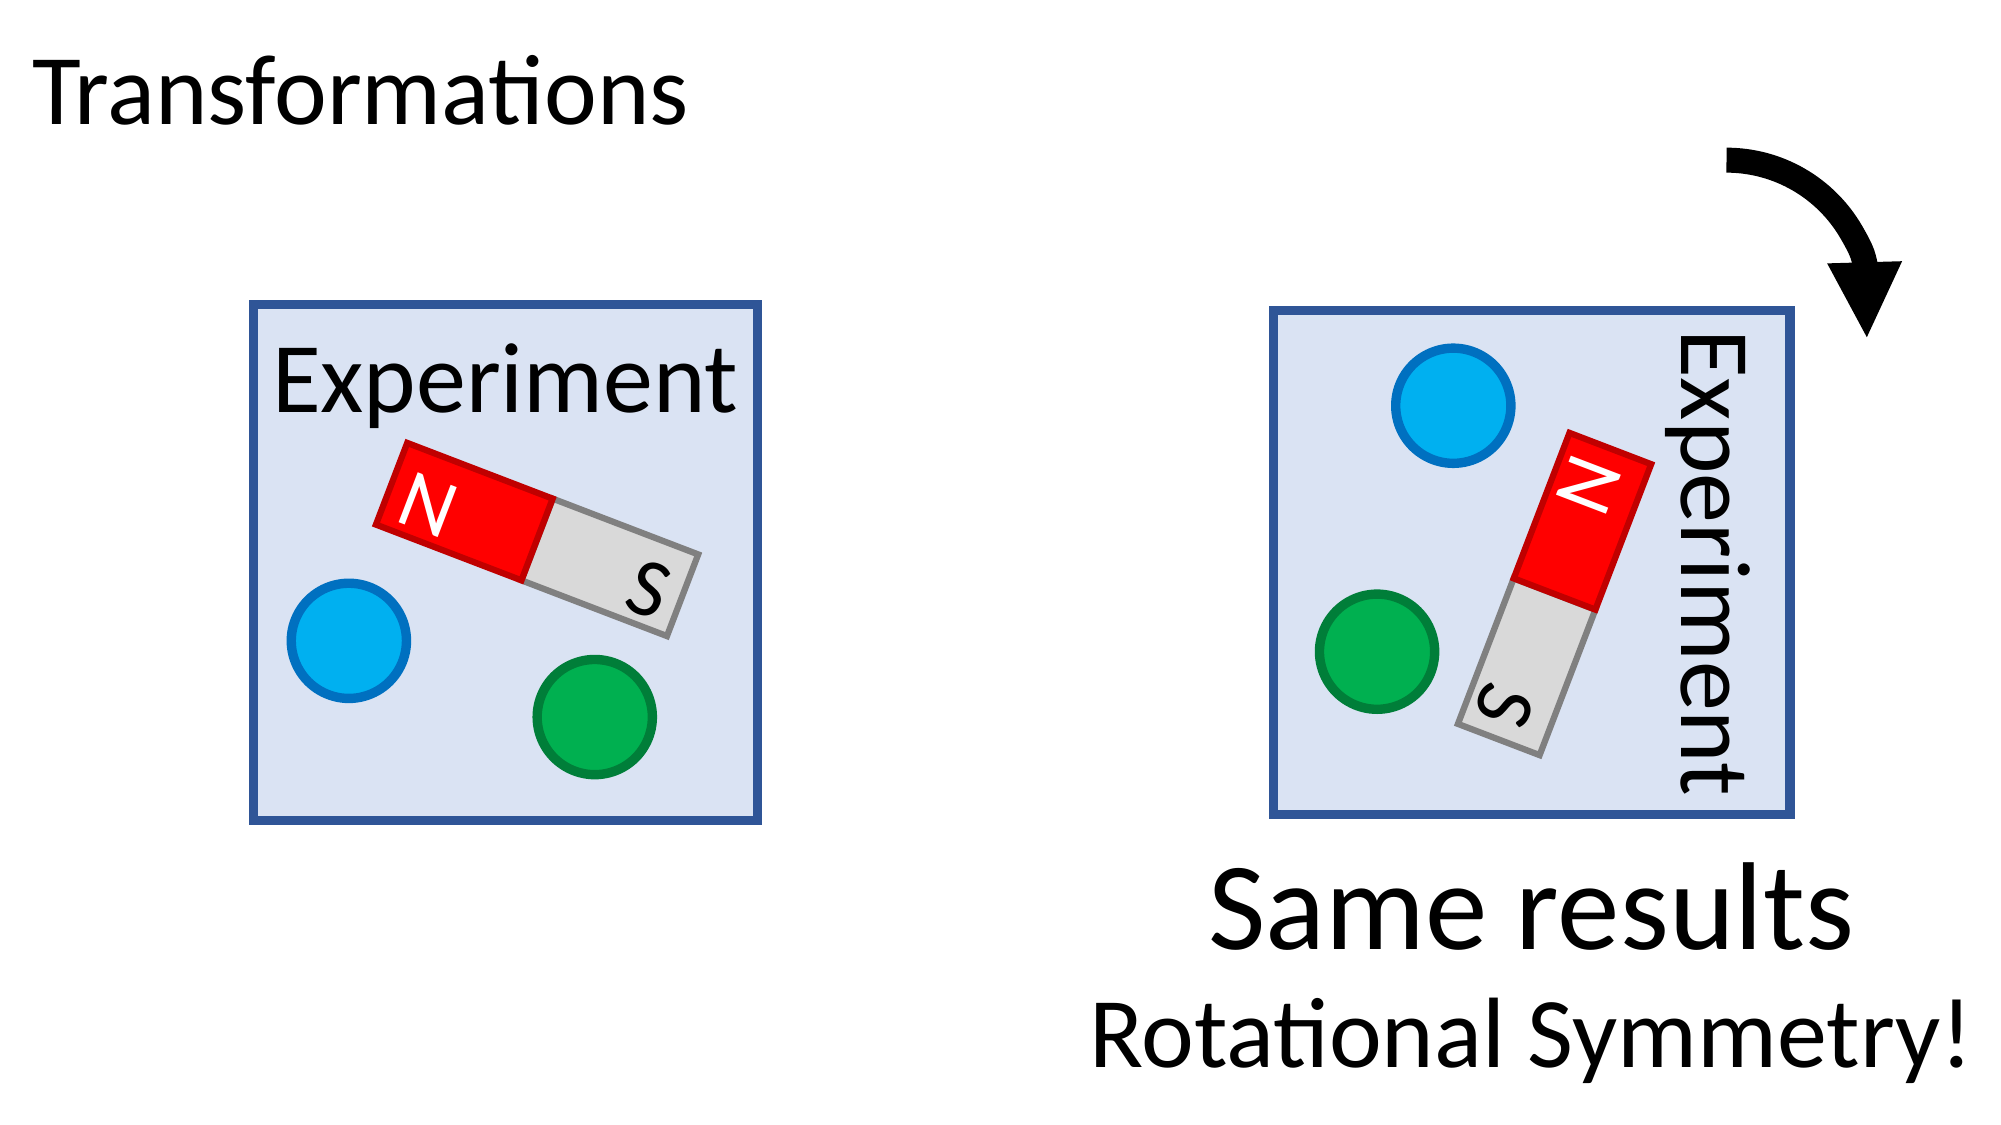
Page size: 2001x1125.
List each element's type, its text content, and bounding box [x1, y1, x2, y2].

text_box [253, 304, 758, 821]
text_box Rotational Symmetry! [1063, 960, 2000, 1095]
text_box [1726, 159, 1876, 338]
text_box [1279, 304, 1784, 821]
text_box Same results [1161, 817, 1902, 960]
text_box Transformations [17, 17, 758, 153]
